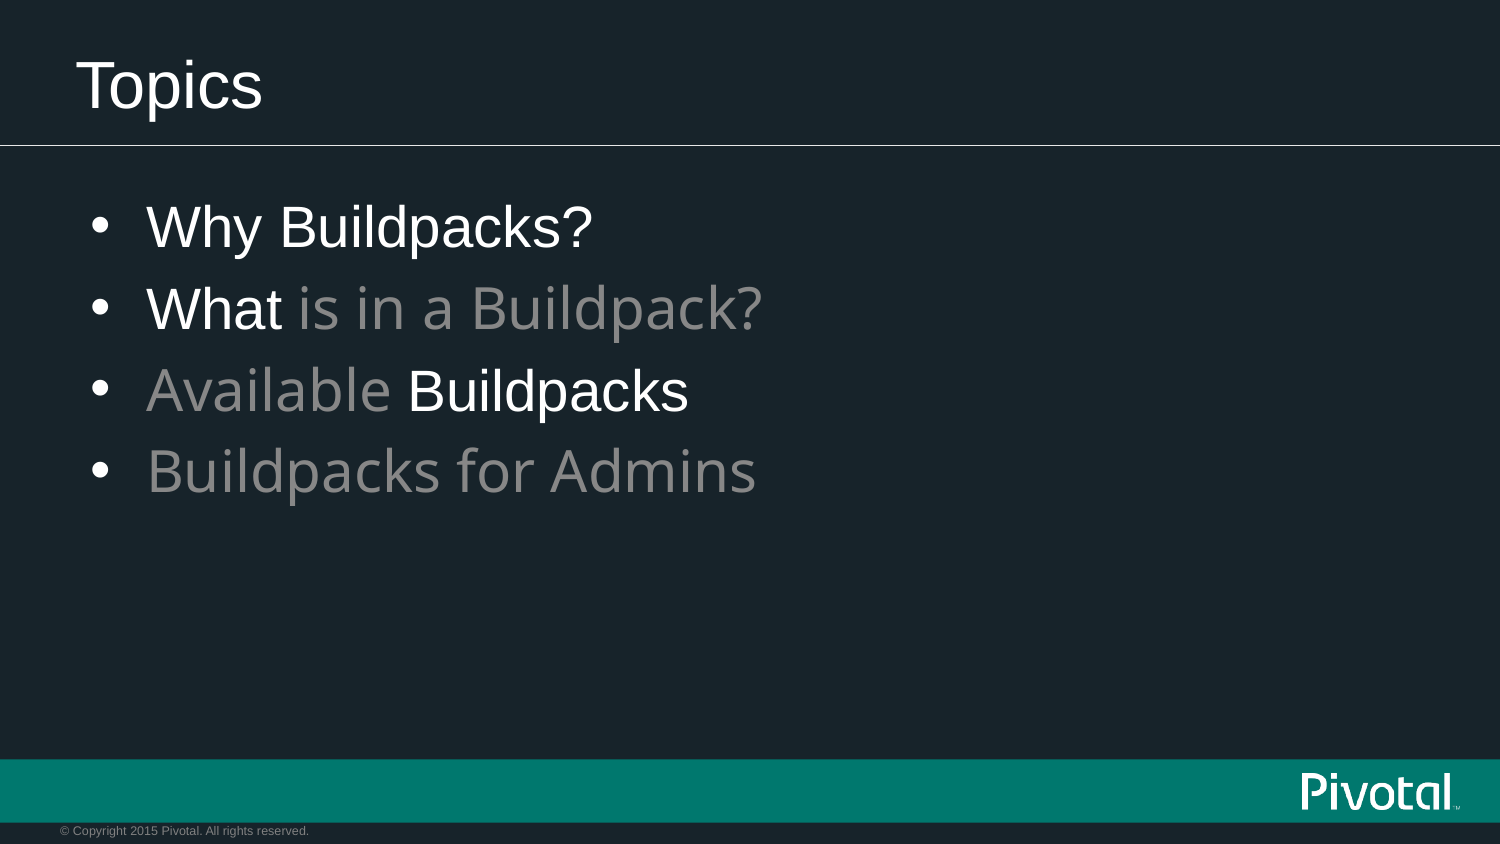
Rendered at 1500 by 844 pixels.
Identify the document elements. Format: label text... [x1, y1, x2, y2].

list Why Buildpacks? What is in a Buildpack? Available Buildpacks Buildpacks for Admins [75, 181, 1477, 719]
picture [1302, 773, 1460, 810]
title Topics [75, 52, 1425, 113]
